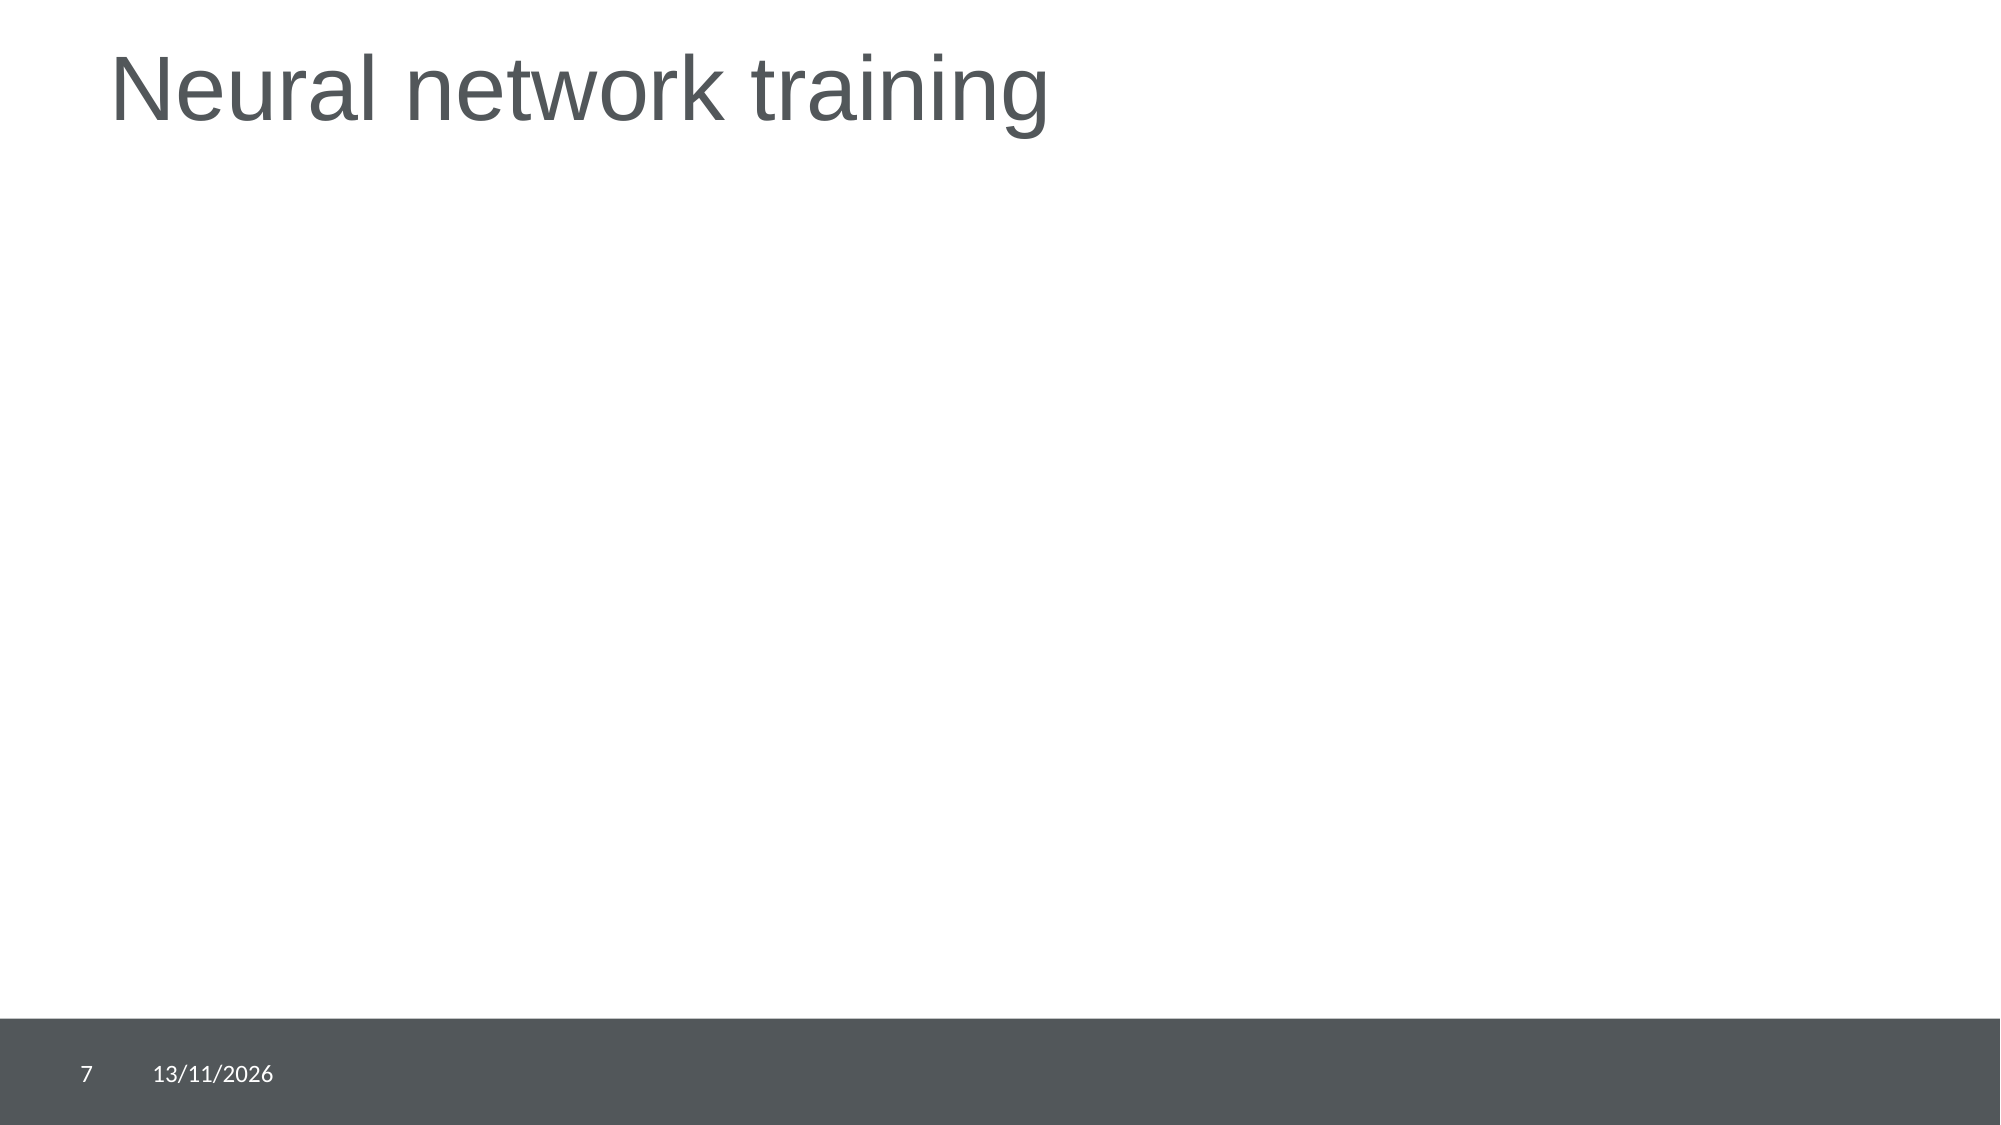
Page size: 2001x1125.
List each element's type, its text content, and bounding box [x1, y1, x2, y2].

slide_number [137, 1042, 298, 1103]
slide_number 7 [29, 1042, 109, 1103]
text_box Neural network training [94, 33, 1906, 223]
